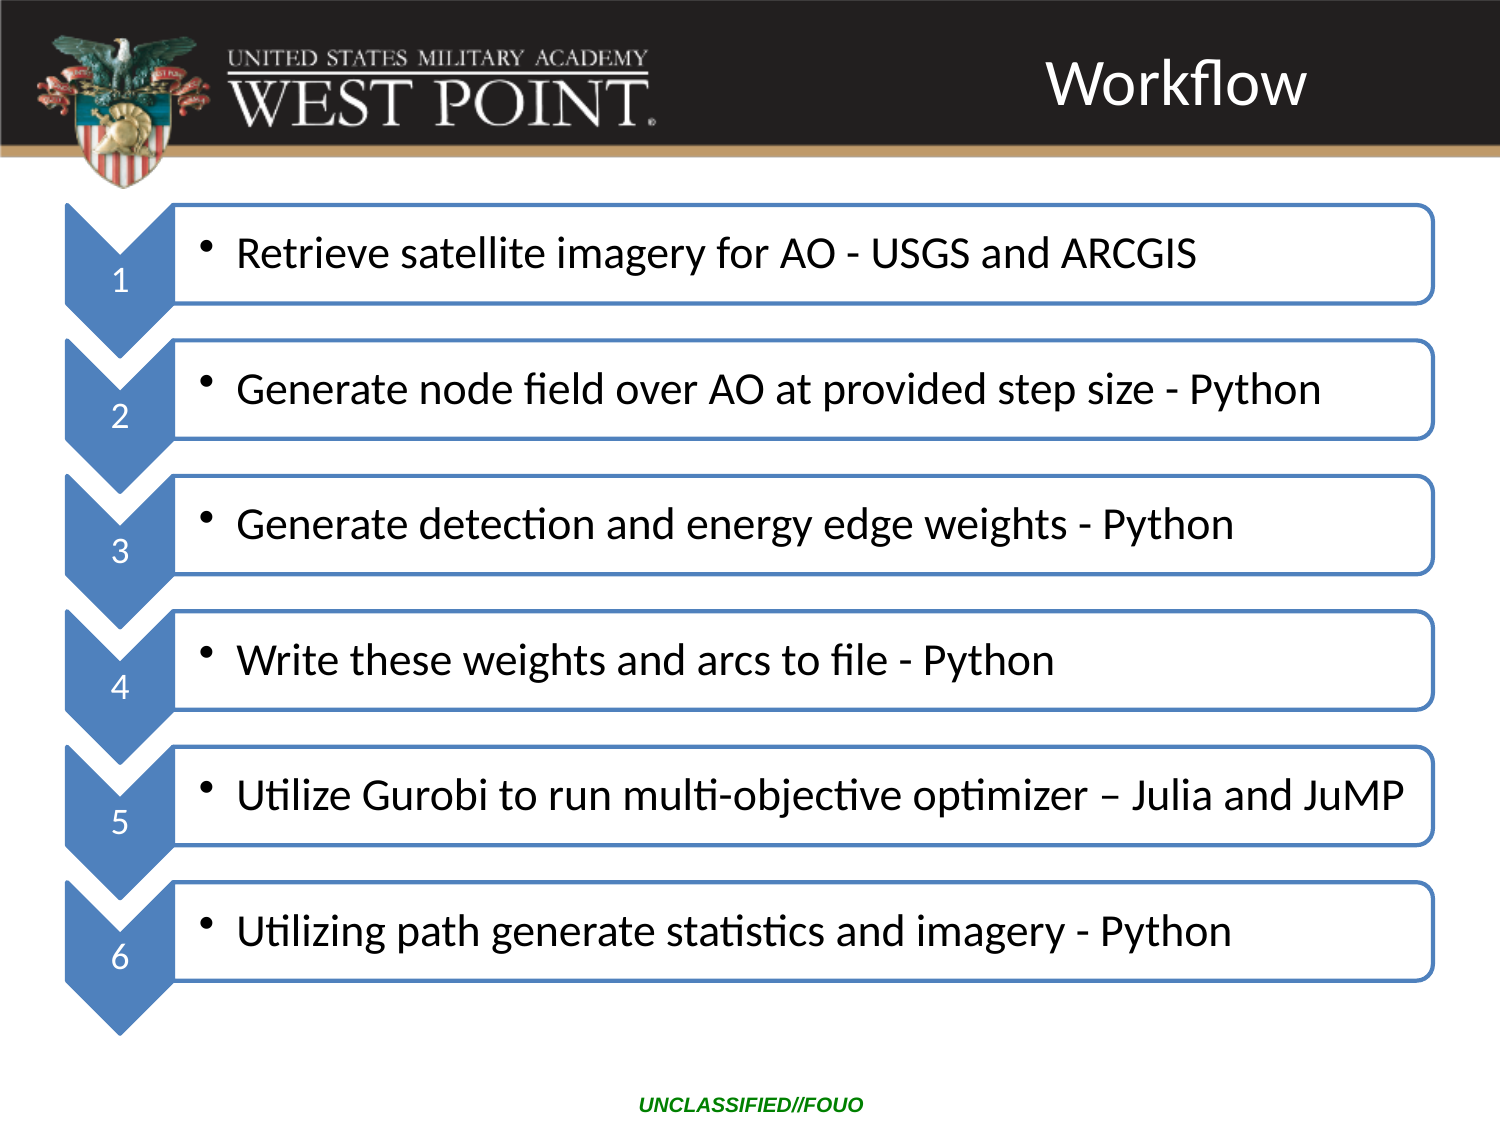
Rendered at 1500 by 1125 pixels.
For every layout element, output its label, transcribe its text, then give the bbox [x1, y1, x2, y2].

title Workflow [502, 31, 1500, 220]
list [66, 204, 1434, 1035]
picture [0, 0, 1500, 189]
